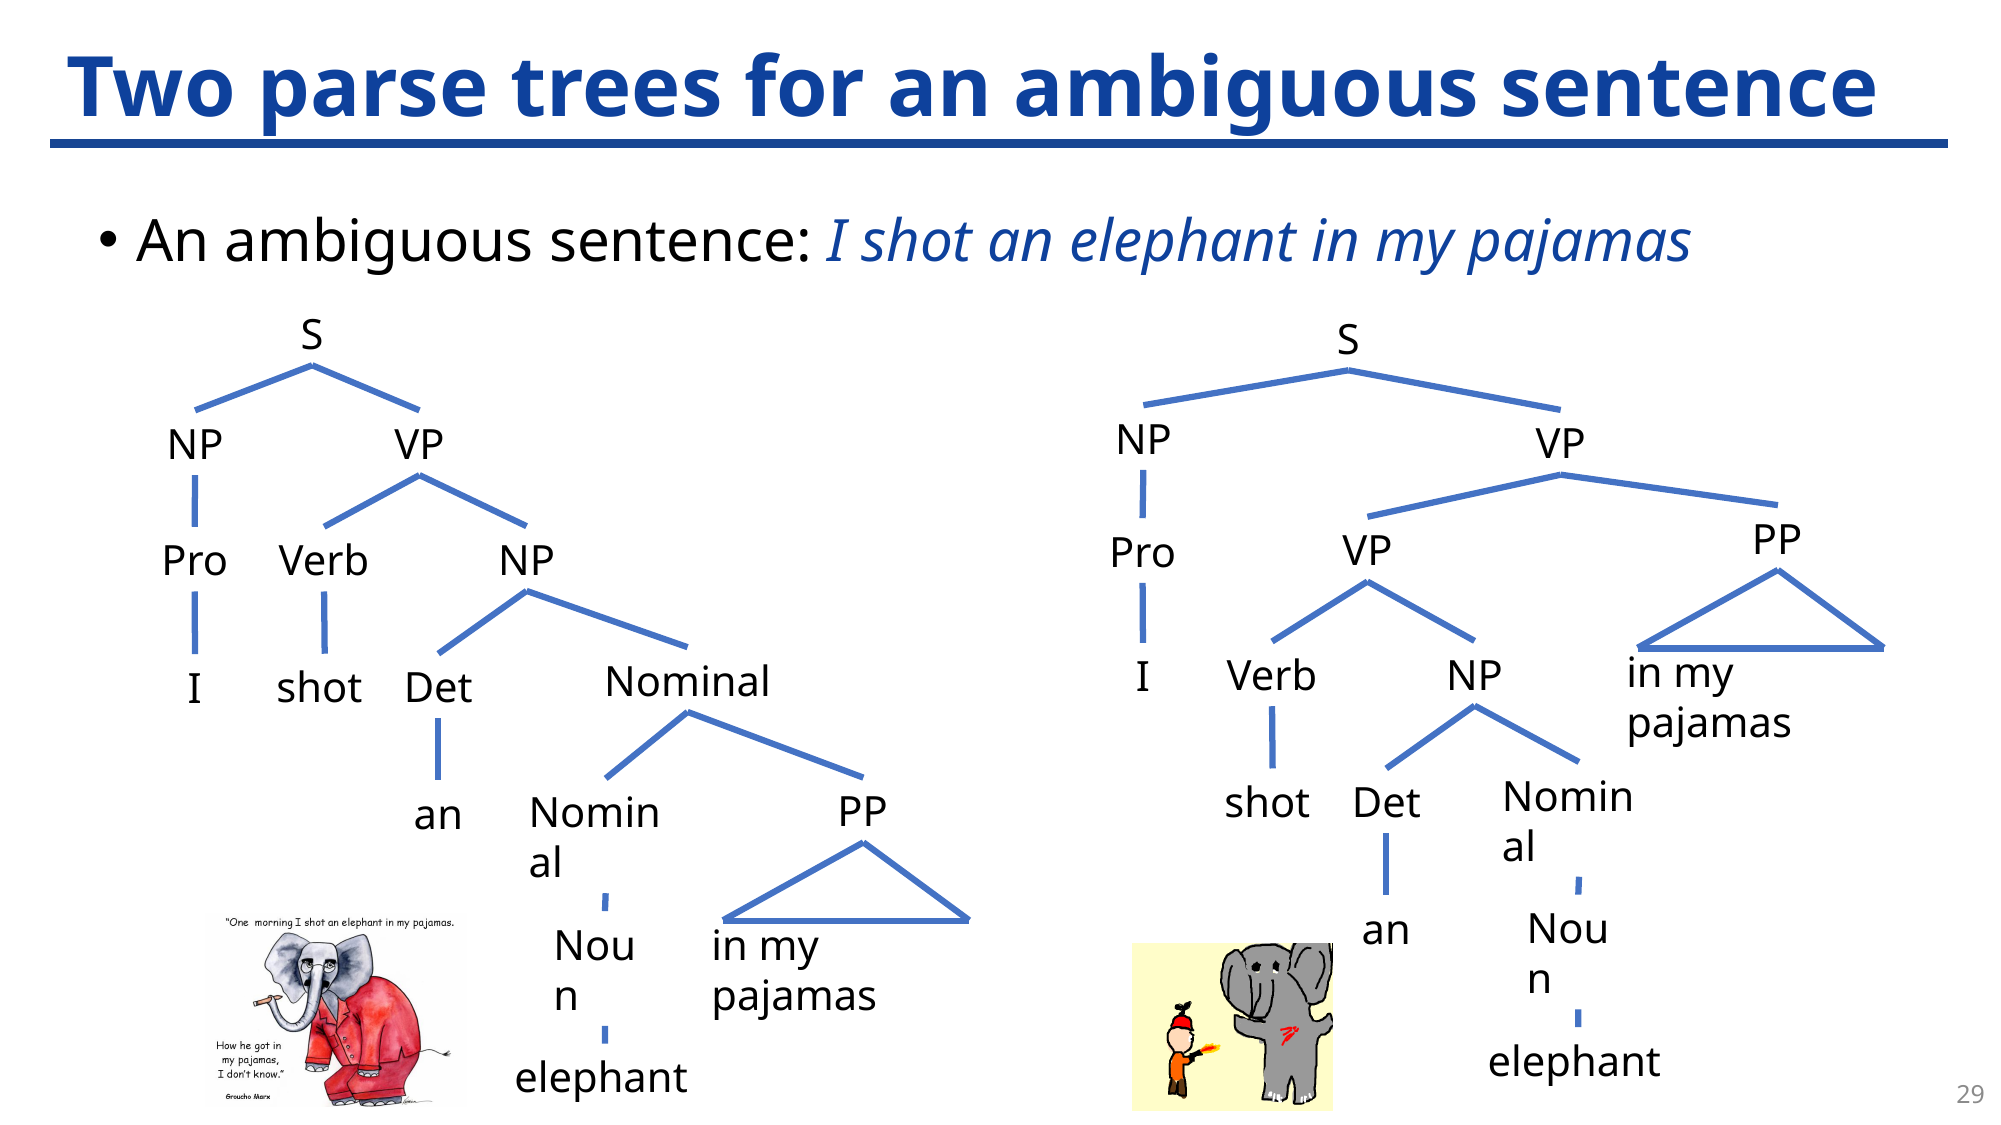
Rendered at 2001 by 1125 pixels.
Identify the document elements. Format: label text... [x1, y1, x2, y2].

text_box Pro [1094, 518, 1191, 583]
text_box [312, 366, 420, 411]
text_box NP [151, 410, 239, 476]
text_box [605, 712, 688, 779]
text_box Nominal [1487, 761, 1671, 877]
text_box NP [1100, 405, 1187, 470]
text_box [1367, 582, 1475, 641]
text_box Noun [1511, 894, 1645, 1010]
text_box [1637, 570, 1777, 648]
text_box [1386, 706, 1475, 769]
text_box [1143, 371, 1348, 406]
text_box Noun [538, 911, 672, 1026]
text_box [194, 366, 312, 411]
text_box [863, 843, 970, 921]
text_box NP [1431, 640, 1518, 706]
picture [205, 913, 467, 1107]
slide_number 29 [1899, 1065, 2000, 1125]
text_box VP [1327, 516, 1408, 582]
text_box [526, 591, 688, 648]
text_box PP [822, 777, 905, 843]
text_box Det [389, 653, 488, 719]
text_box Nominal [513, 778, 698, 894]
text_box Pro [146, 526, 243, 592]
text_box S [285, 300, 339, 366]
text_box Det [1337, 768, 1436, 834]
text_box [1474, 706, 1579, 762]
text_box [1777, 570, 1884, 648]
text_box an [398, 780, 478, 846]
text_box an [1346, 895, 1426, 960]
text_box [324, 475, 419, 527]
text_box in my pajamas [696, 911, 1009, 1026]
text_box Verb [263, 526, 385, 592]
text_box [687, 712, 864, 778]
text_box VP [1520, 409, 1601, 475]
text_box elephant [1472, 1027, 1684, 1092]
text_box VP [379, 410, 460, 475]
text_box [419, 475, 527, 527]
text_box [1272, 582, 1368, 642]
text_box PP [1737, 505, 1819, 570]
text_box S [1322, 305, 1375, 371]
text_box I [173, 654, 217, 719]
list An ambiguous sentence: I shot an elephant in my pajamas [84, 195, 1737, 289]
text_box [723, 843, 863, 921]
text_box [438, 591, 527, 654]
text_box elephant [499, 1043, 711, 1109]
text_box NP [483, 526, 570, 591]
text_box Nominal [589, 647, 786, 712]
title Two parse trees for an ambiguous sentence [51, 39, 1947, 140]
text_box in my pajamas [1611, 638, 1924, 754]
text_box Verb [1211, 641, 1333, 707]
text_box shot [1209, 768, 1336, 834]
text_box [1367, 475, 1561, 517]
picture [1132, 943, 1333, 1111]
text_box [1348, 371, 1561, 410]
text_box I [1120, 642, 1165, 708]
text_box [1561, 475, 1778, 506]
text_box shot [261, 653, 388, 719]
